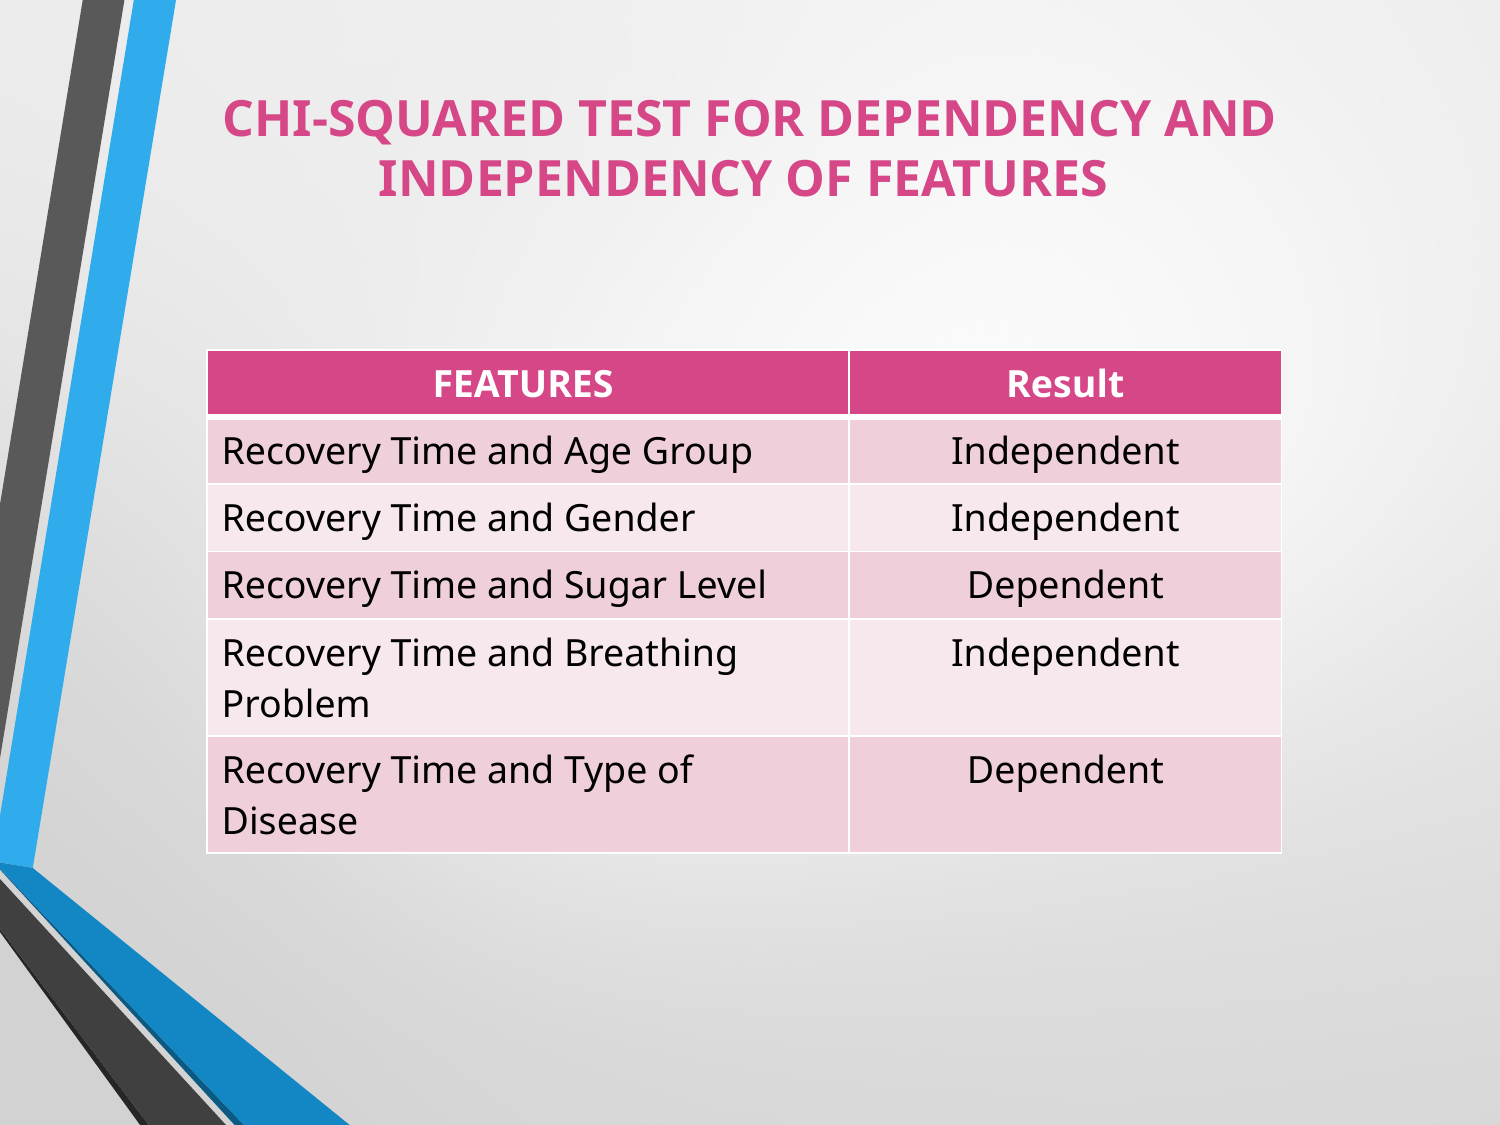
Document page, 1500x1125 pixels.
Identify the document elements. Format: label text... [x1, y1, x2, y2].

table_cell Independent [850, 485, 1281, 551]
table_header FEATURES [208, 351, 848, 414]
table_header Result [850, 351, 1281, 414]
table_cell Recovery Time and Sugar Level [208, 552, 848, 618]
title CHI-SQUARED TEST FOR DEPENDENCY AND INDEPENDENCY OF FEATURES [118, 30, 1382, 262]
table_cell Recovery Time and Type of Disease [208, 737, 848, 852]
table_cell Recovery Time and Gender [208, 485, 848, 551]
table_cell Independent [850, 620, 1281, 735]
table_cell Recovery Time and Age Group [208, 420, 848, 483]
table_cell Dependent [850, 737, 1281, 852]
table_cell Recovery Time and Breathing Problem [208, 620, 848, 735]
table_cell Dependent [850, 552, 1281, 618]
table_cell Independent [850, 420, 1281, 483]
